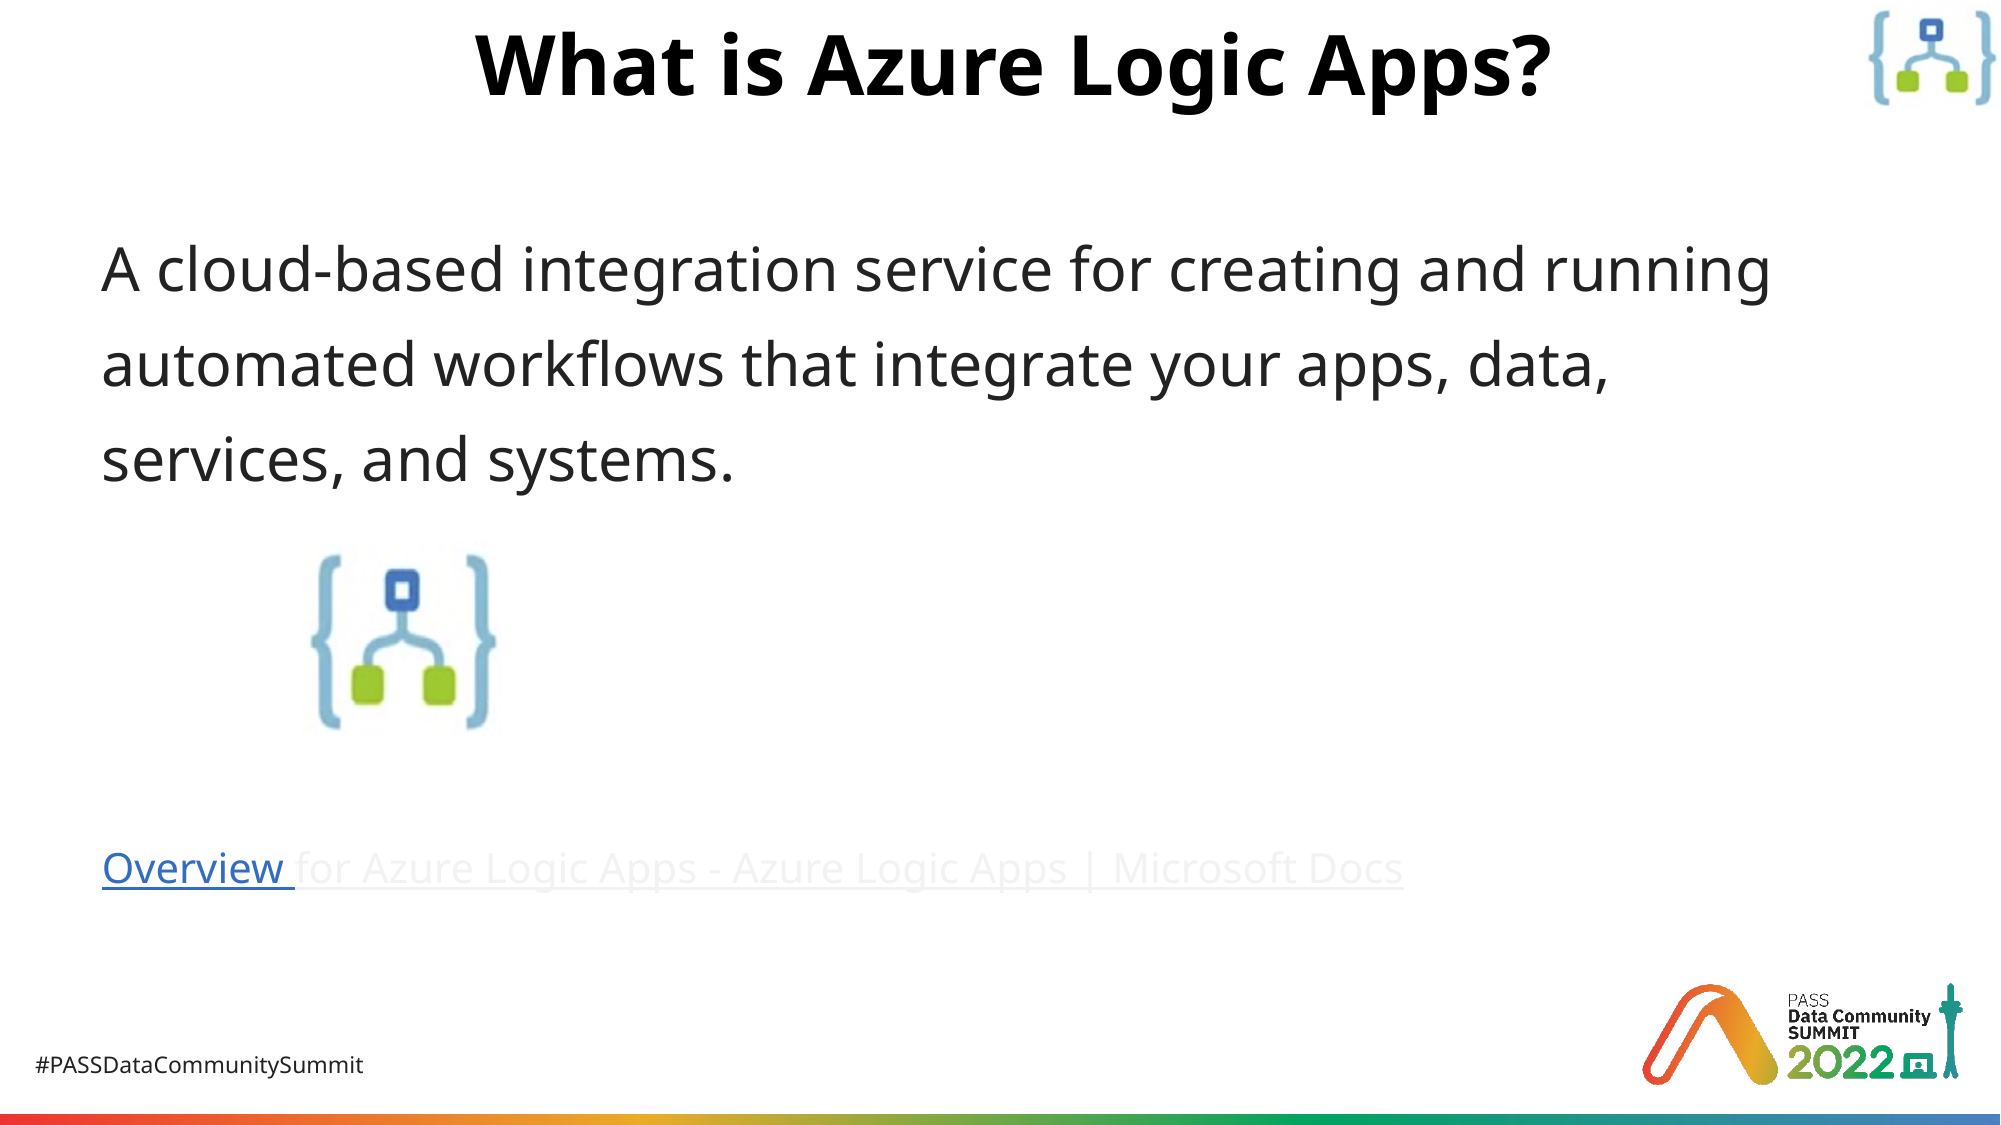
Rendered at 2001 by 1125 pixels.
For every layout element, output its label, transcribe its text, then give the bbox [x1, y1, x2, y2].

picture [1642, 983, 1963, 1085]
picture [1862, 0, 2000, 109]
picture [0, 1114, 2000, 1125]
title What is Azure Logic Apps? [60, 16, 1969, 234]
list A cloud-based integration service for creating and running automated workflows that integrate your apps, data, services, and systems. Overview for Azure Logic Apps - Azure Logic Apps | Microsoft Docs [86, 234, 1812, 915]
picture [301, 533, 502, 736]
